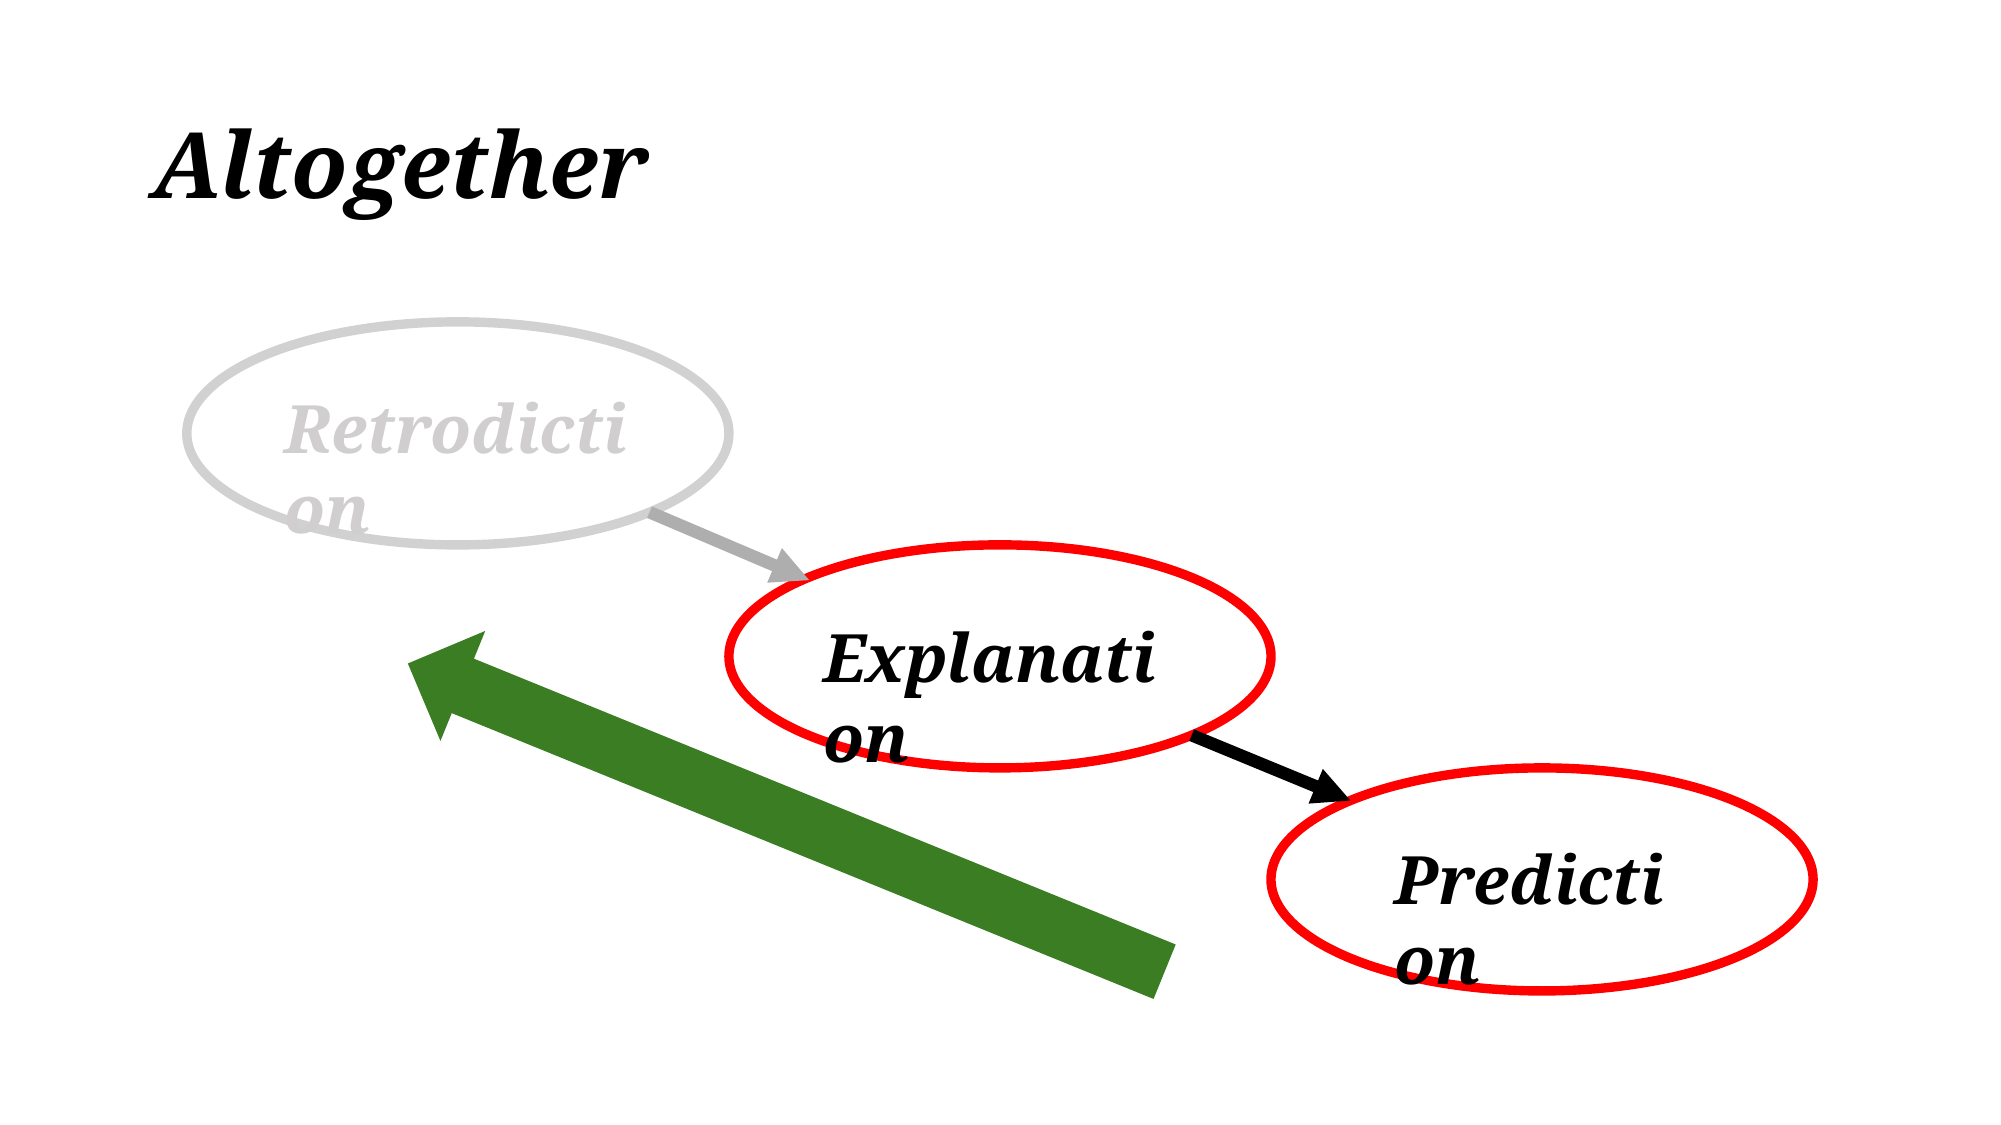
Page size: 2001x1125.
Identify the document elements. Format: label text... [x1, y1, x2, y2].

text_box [648, 511, 810, 581]
title Altogether [137, 59, 1863, 278]
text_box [1191, 734, 1351, 801]
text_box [186, 321, 1814, 992]
list [137, 299, 1863, 1014]
text_box [1136, 992, 1157, 999]
